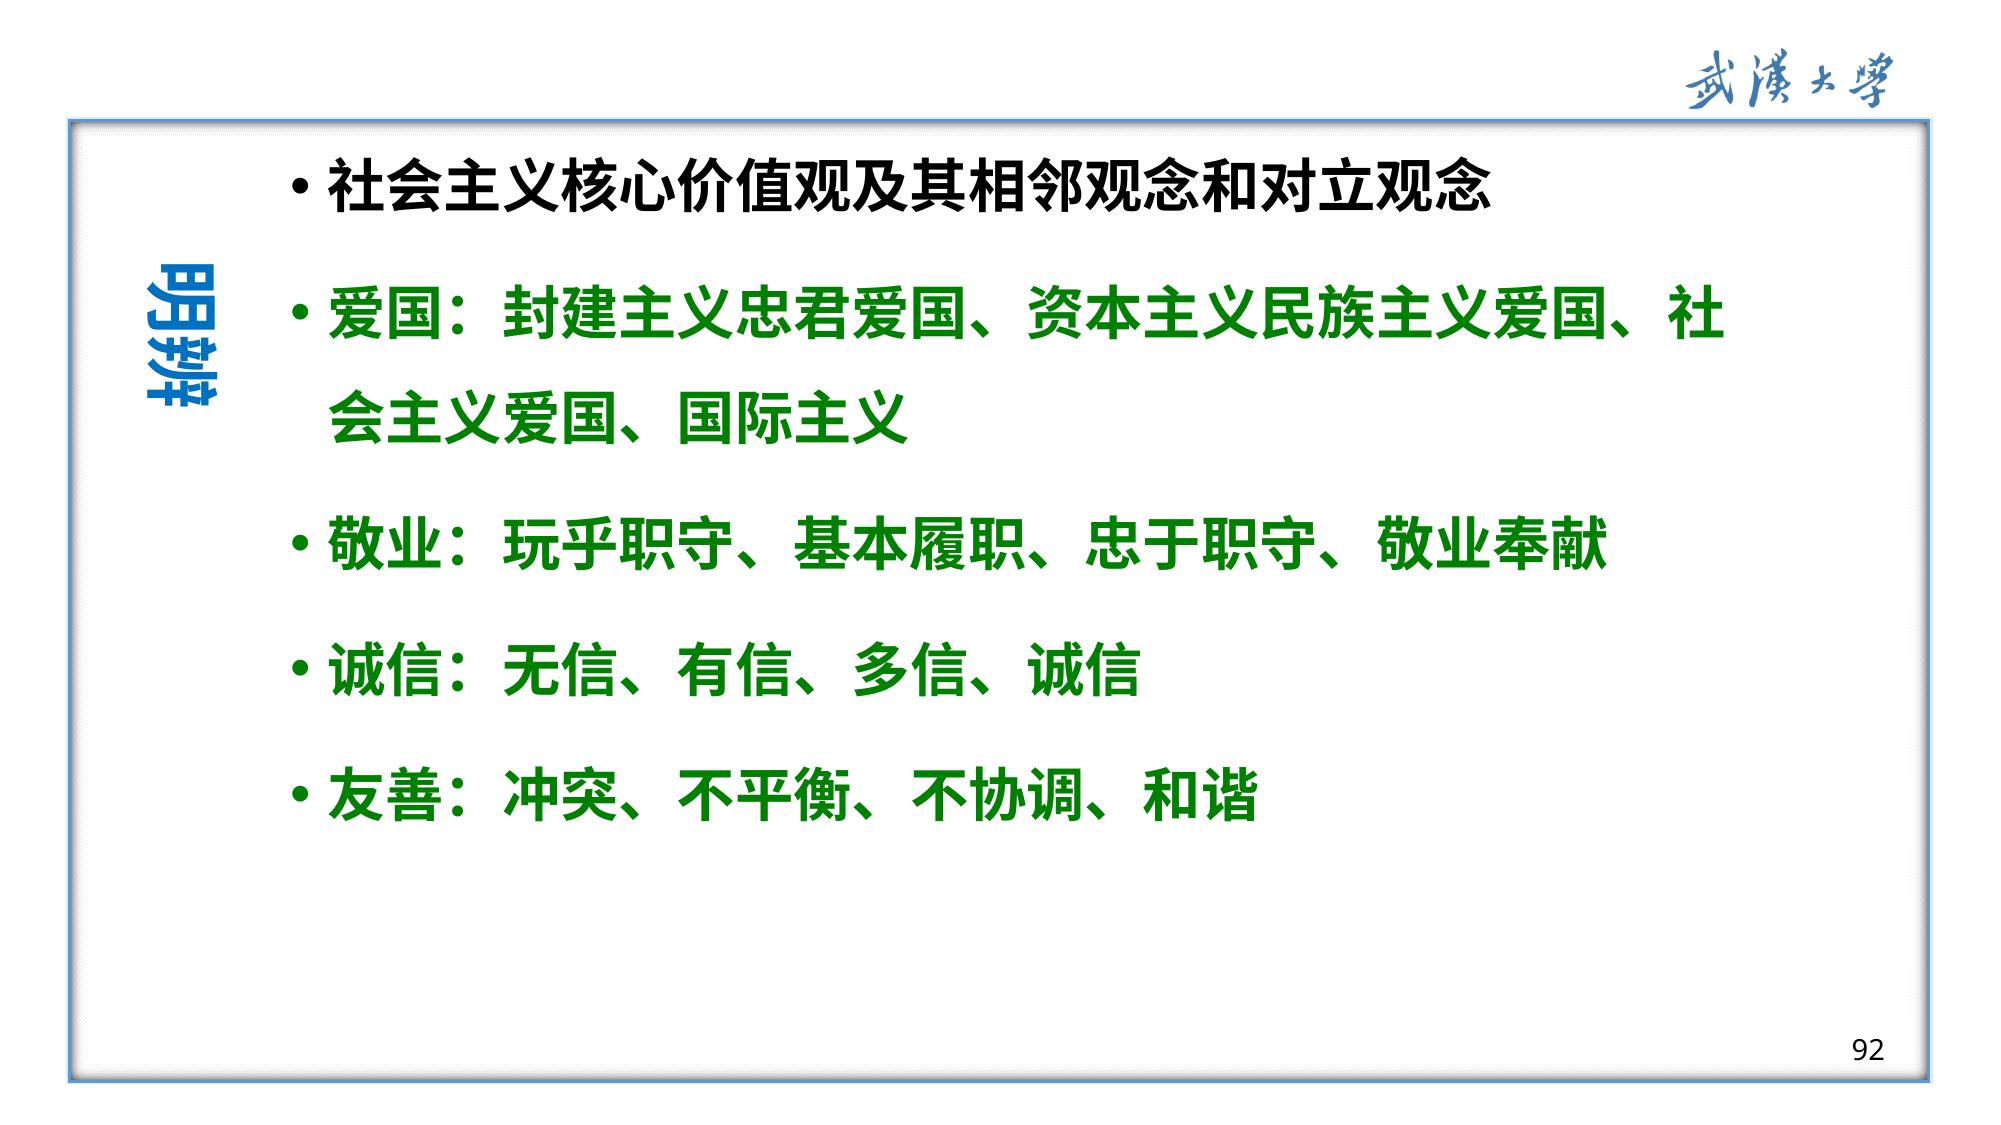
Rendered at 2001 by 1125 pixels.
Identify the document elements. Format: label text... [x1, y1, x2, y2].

slide_number 92 [1433, 1024, 1900, 1103]
text_box 明辨 [115, 244, 237, 410]
picture [66, 117, 1933, 1084]
list 社会主义核心价值观及其相邻观念和对立观念 爱国：封建主义忠君爱国、资本主义民族主义爱国、社会主义爱国、国际主义 敬业：玩乎职守、基本履职、忠于职守、敬业奉献 诚信：无信、有信、多信、诚信 友善：冲突、不平衡、不协调、和谐 [275, 149, 1750, 1088]
